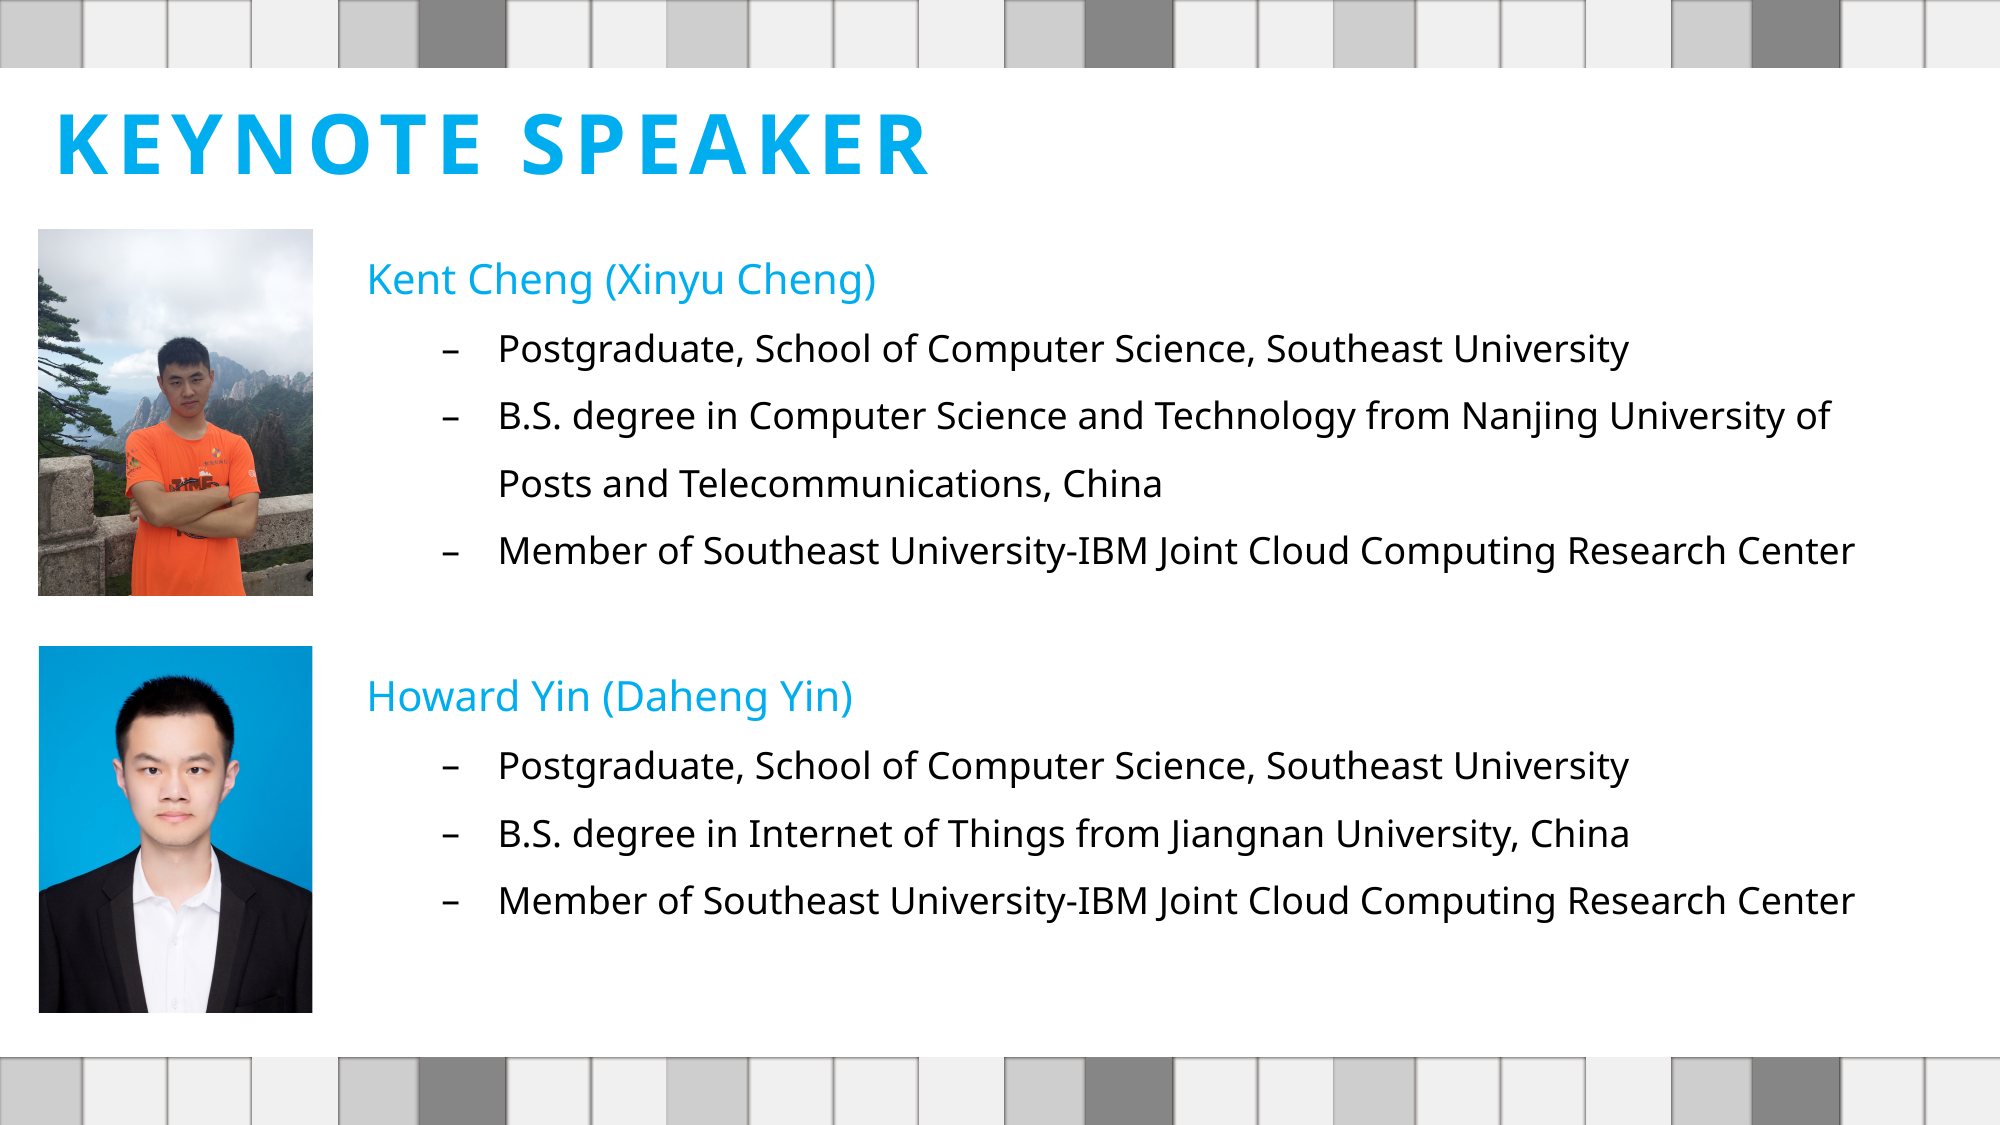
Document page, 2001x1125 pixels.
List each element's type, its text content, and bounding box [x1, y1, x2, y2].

text_box KEYNOTE SPEAKER [38, 83, 1059, 199]
picture [0, 1057, 2000, 1125]
picture [0, 0, 2000, 68]
text_box Kent Cheng (Xinyu Cheng) Postgraduate, School of Computer Science, Southeast University B.S. degree in Computer Science and Technology from Nanjing University of Posts and Telecommunications, China Member of Southeast University-IBM Joint Cloud Computing Research Center [351, 220, 1939, 580]
text_box Howard Yin (Daheng Yin) Postgraduate, School of Computer Science, Southeast University B.S. degree in Internet of Things from Jiangnan University, China Member of Southeast University-IBM Joint Cloud Computing Research Center [351, 637, 1939, 930]
picture [38, 229, 313, 597]
picture [38, 676, 313, 1014]
